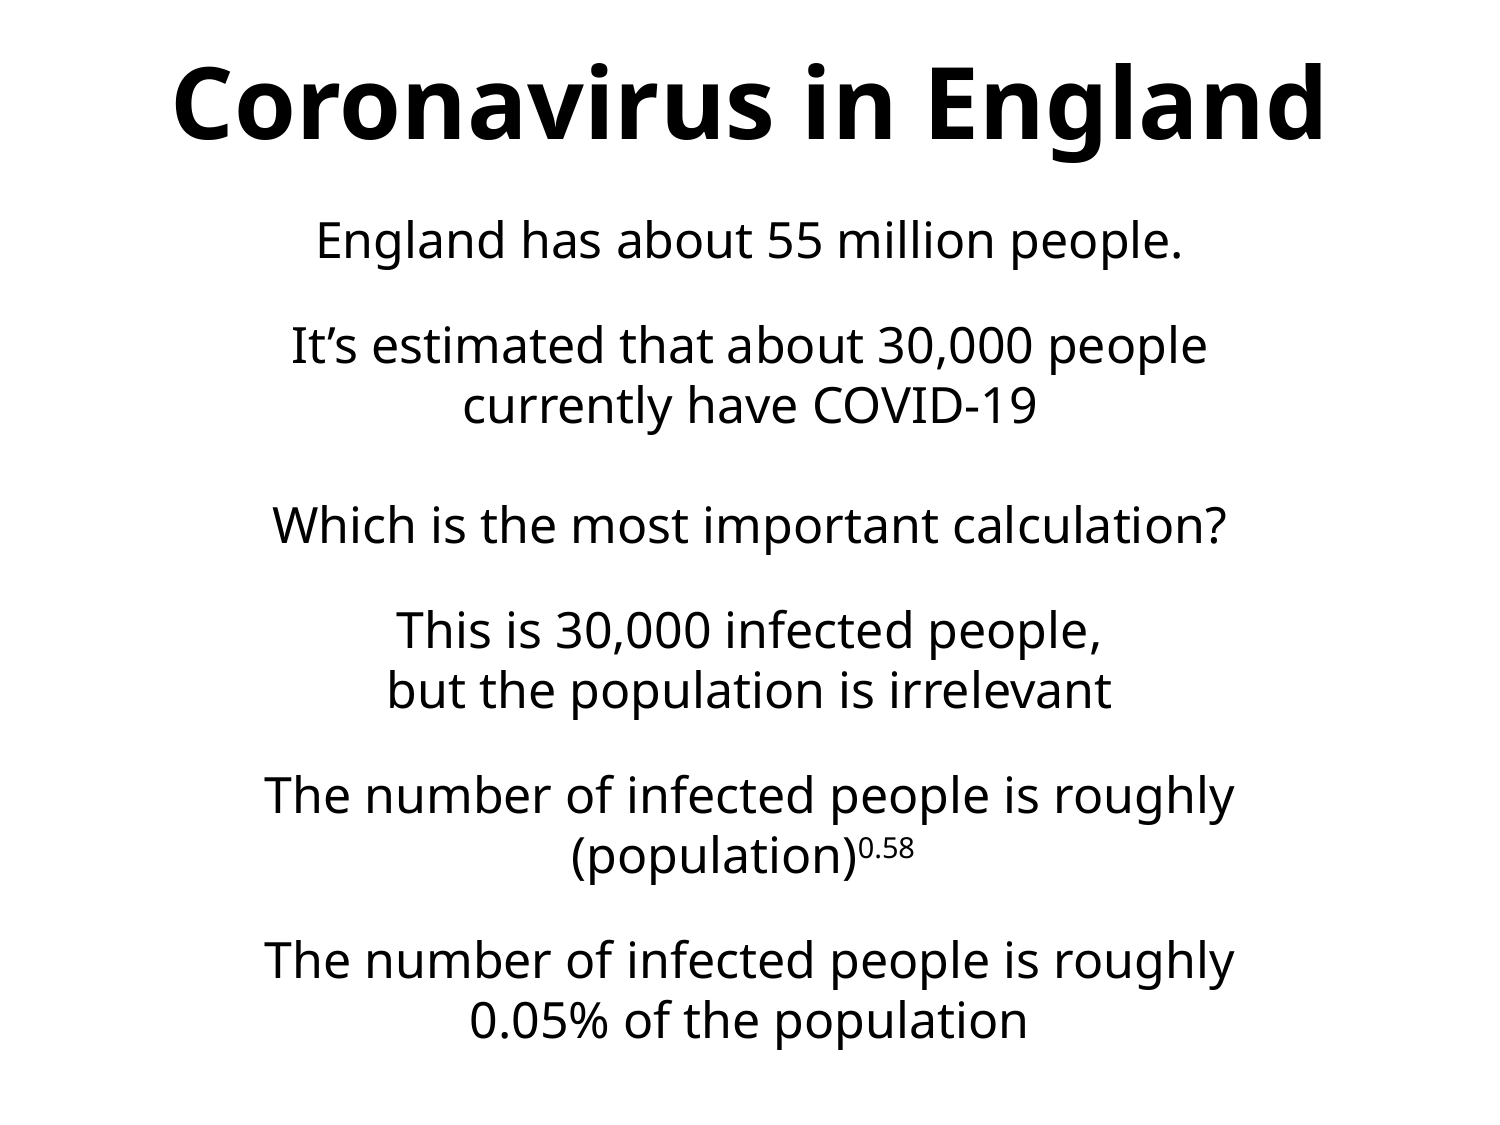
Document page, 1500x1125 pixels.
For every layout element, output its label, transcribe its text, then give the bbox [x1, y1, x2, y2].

text_box England has about 55 million people. It’s estimated that about 30,000 people currently have COVID-19 Which is the most important calculation? This is 30,000 infected people, but the population is irrelevant The number of infected people is roughly (population)0.58 The number of infected people is roughly 0.05% of the population [0, 201, 1500, 1056]
title Coronavirus in England [103, 45, 1397, 176]
